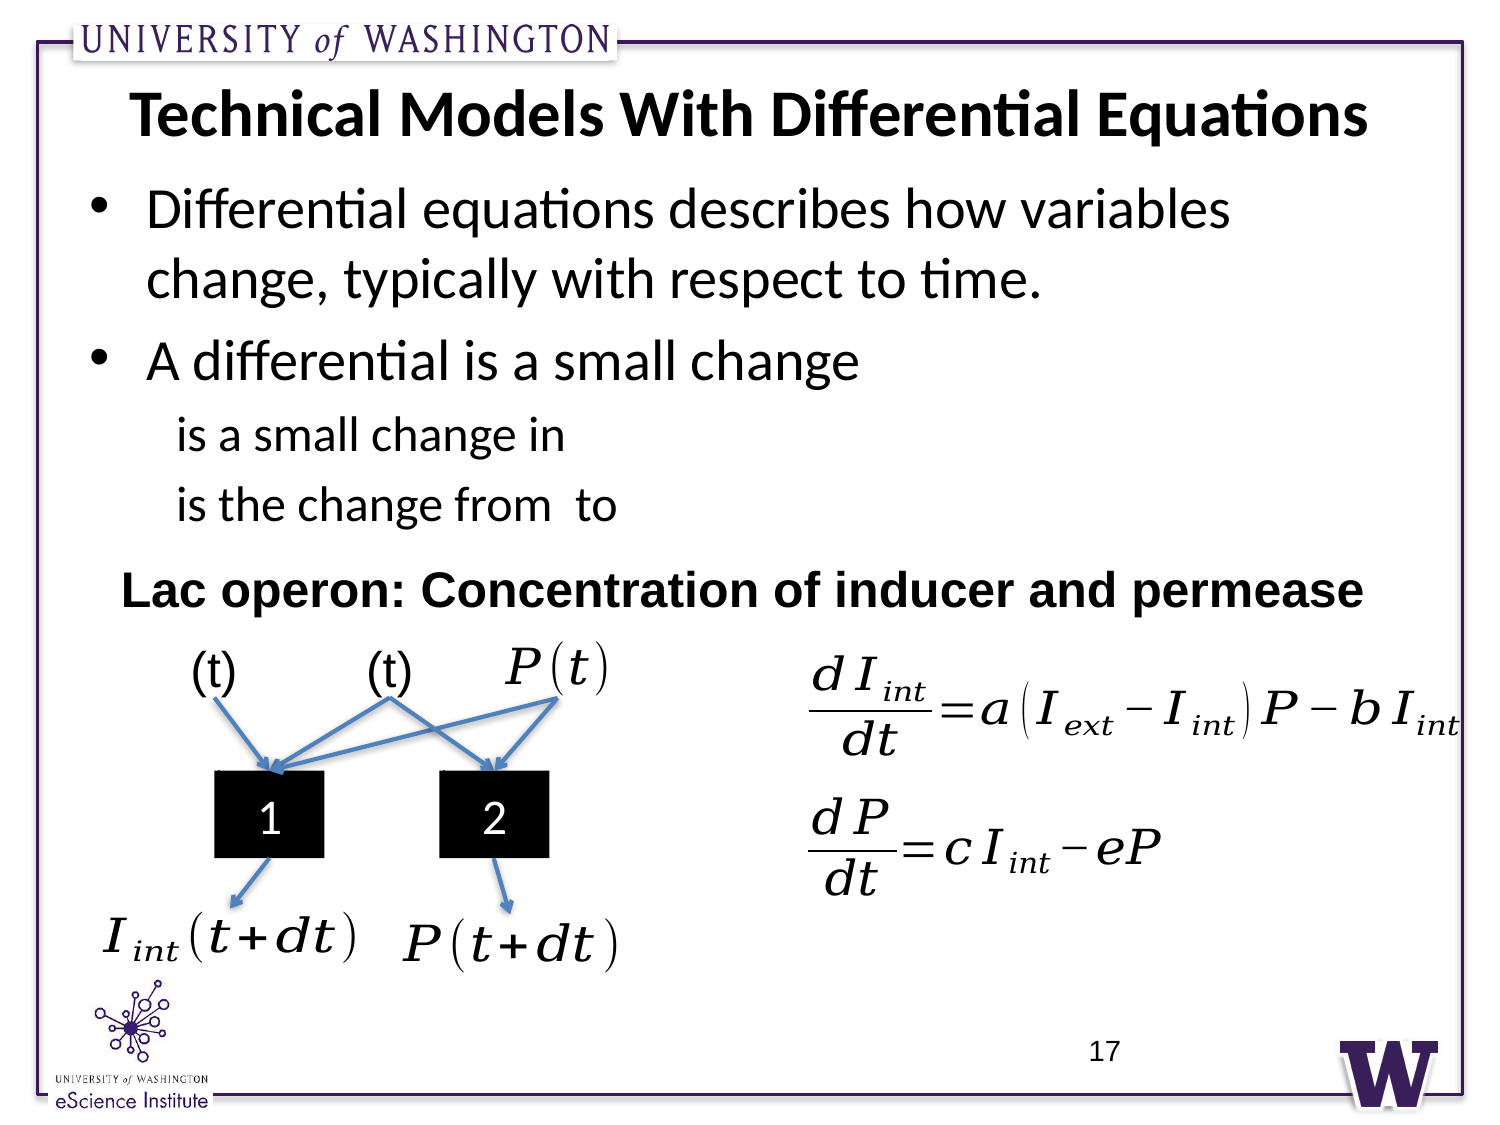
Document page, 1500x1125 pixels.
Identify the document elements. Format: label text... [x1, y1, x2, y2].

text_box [269, 697, 388, 771]
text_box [214, 697, 266, 771]
title Technical Models With Differential Equations [75, 62, 1425, 200]
text_box 1 [214, 778, 325, 859]
text_box 2 [439, 780, 550, 859]
picture [1340, 1041, 1438, 1107]
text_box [229, 857, 270, 909]
picture [48, 978, 213, 1113]
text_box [389, 697, 493, 771]
text_box Lac operon: Concentration of inducer and permease [106, 549, 1381, 625]
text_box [494, 697, 558, 771]
picture [81, 24, 609, 61]
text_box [493, 857, 511, 915]
slide_number 17 [1073, 1025, 1300, 1085]
